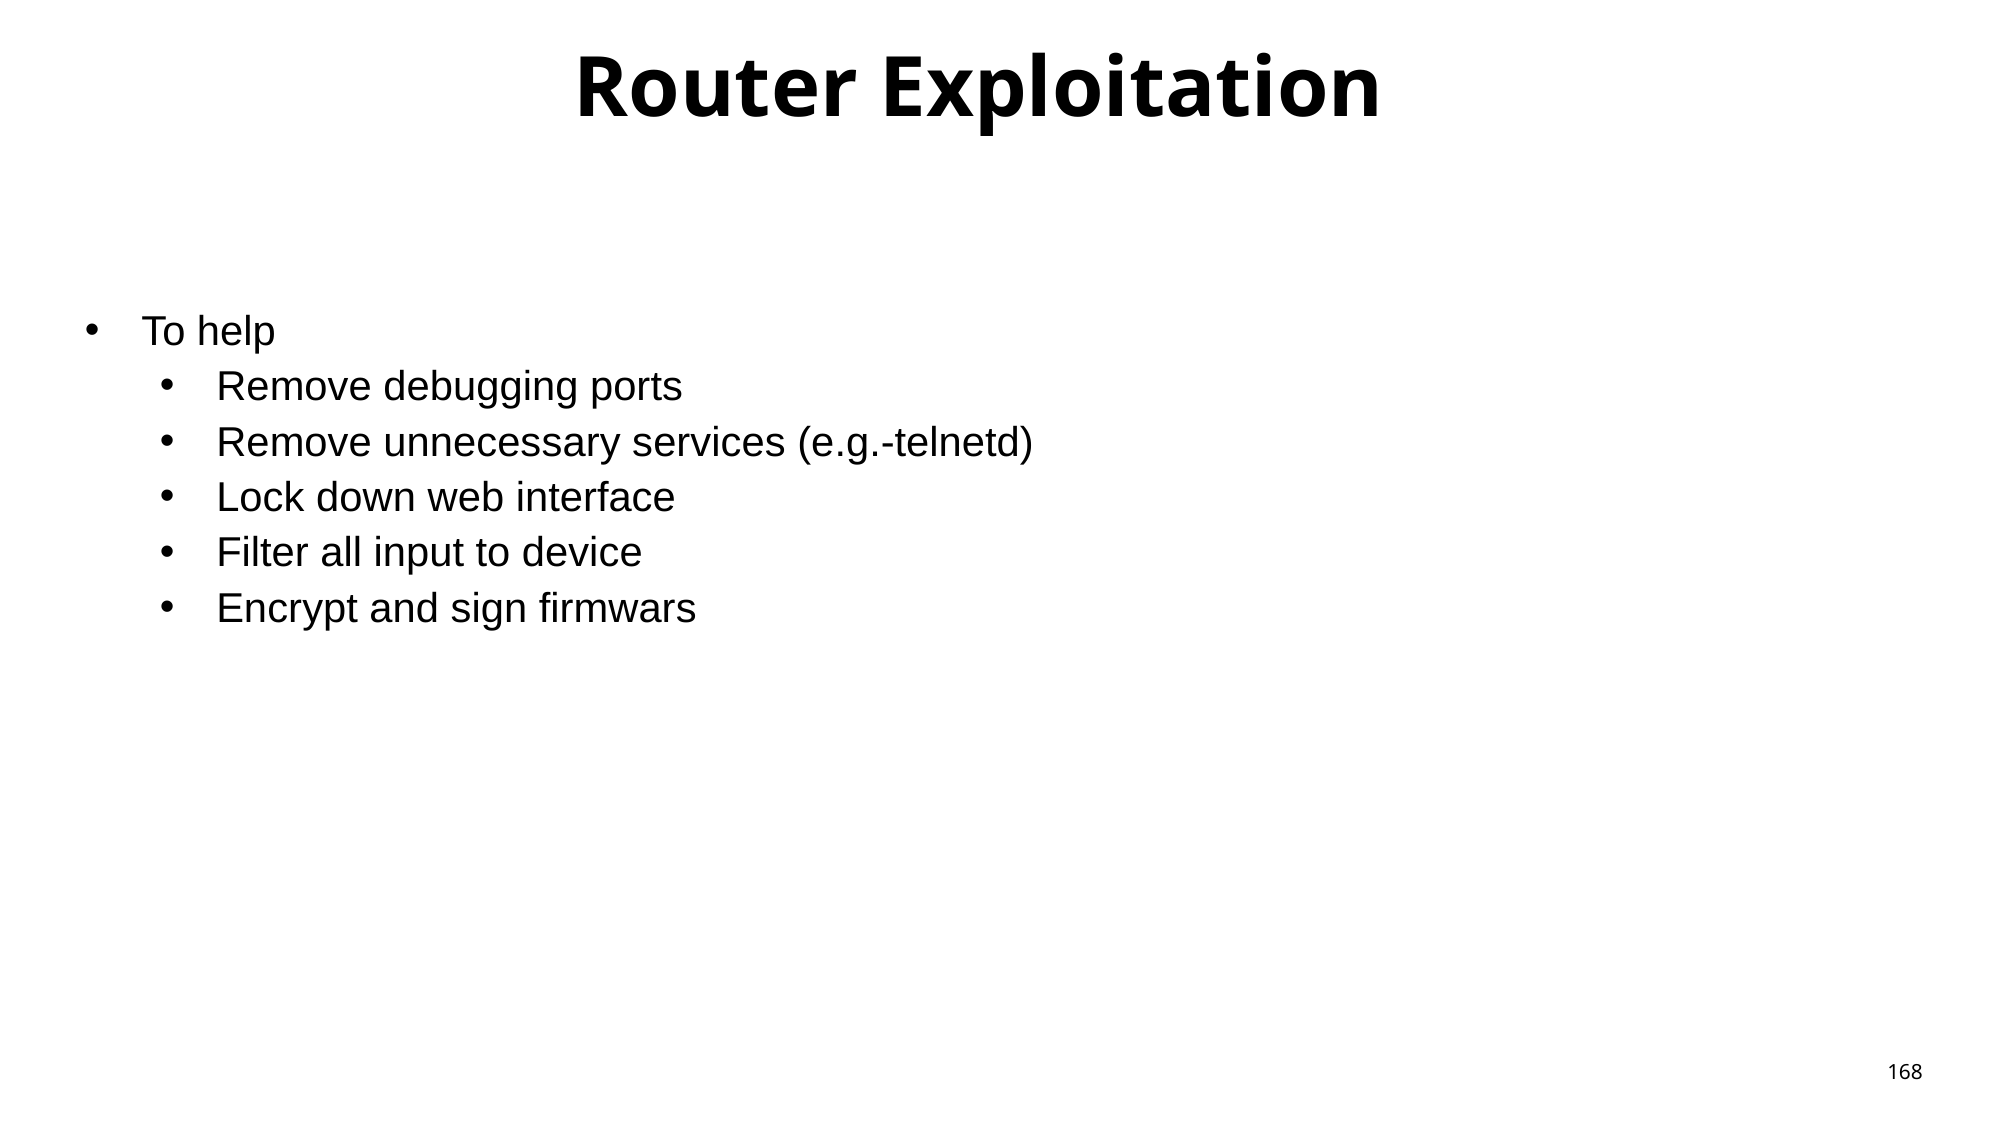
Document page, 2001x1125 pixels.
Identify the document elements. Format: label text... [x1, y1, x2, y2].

title Router Exploitation [69, 18, 1888, 162]
slide_number 168 [1855, 1042, 1955, 1103]
list To help Remove debugging ports Remove unnecessary services (e.g.-telnetd) Lock down web interface Filter all input to device Encrypt and sign firmwars [69, 301, 1970, 1067]
